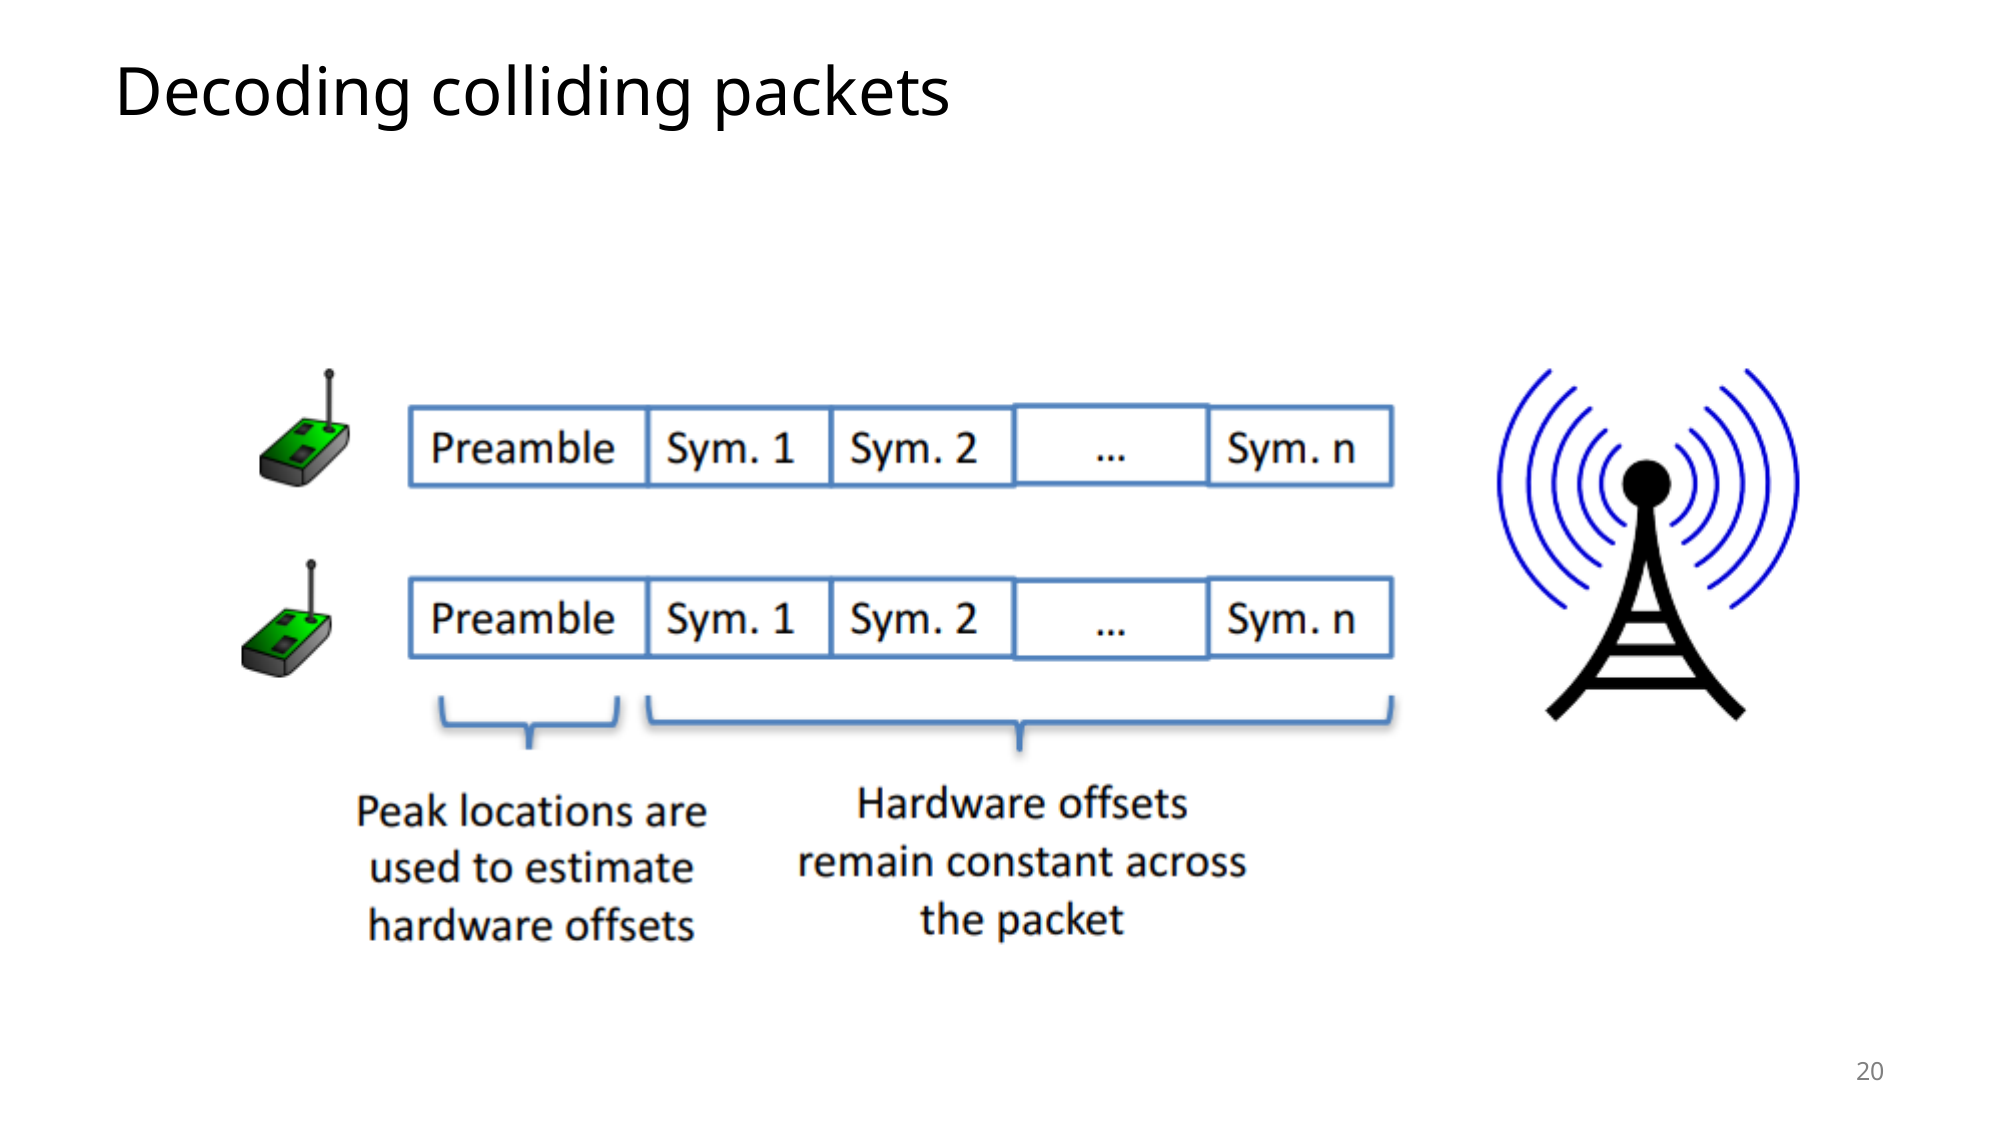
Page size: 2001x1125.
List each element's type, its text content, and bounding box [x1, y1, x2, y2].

title Decoding colliding packets [99, 37, 1900, 150]
slide_number 20 [1749, 1042, 1900, 1103]
picture [210, 345, 1844, 1013]
